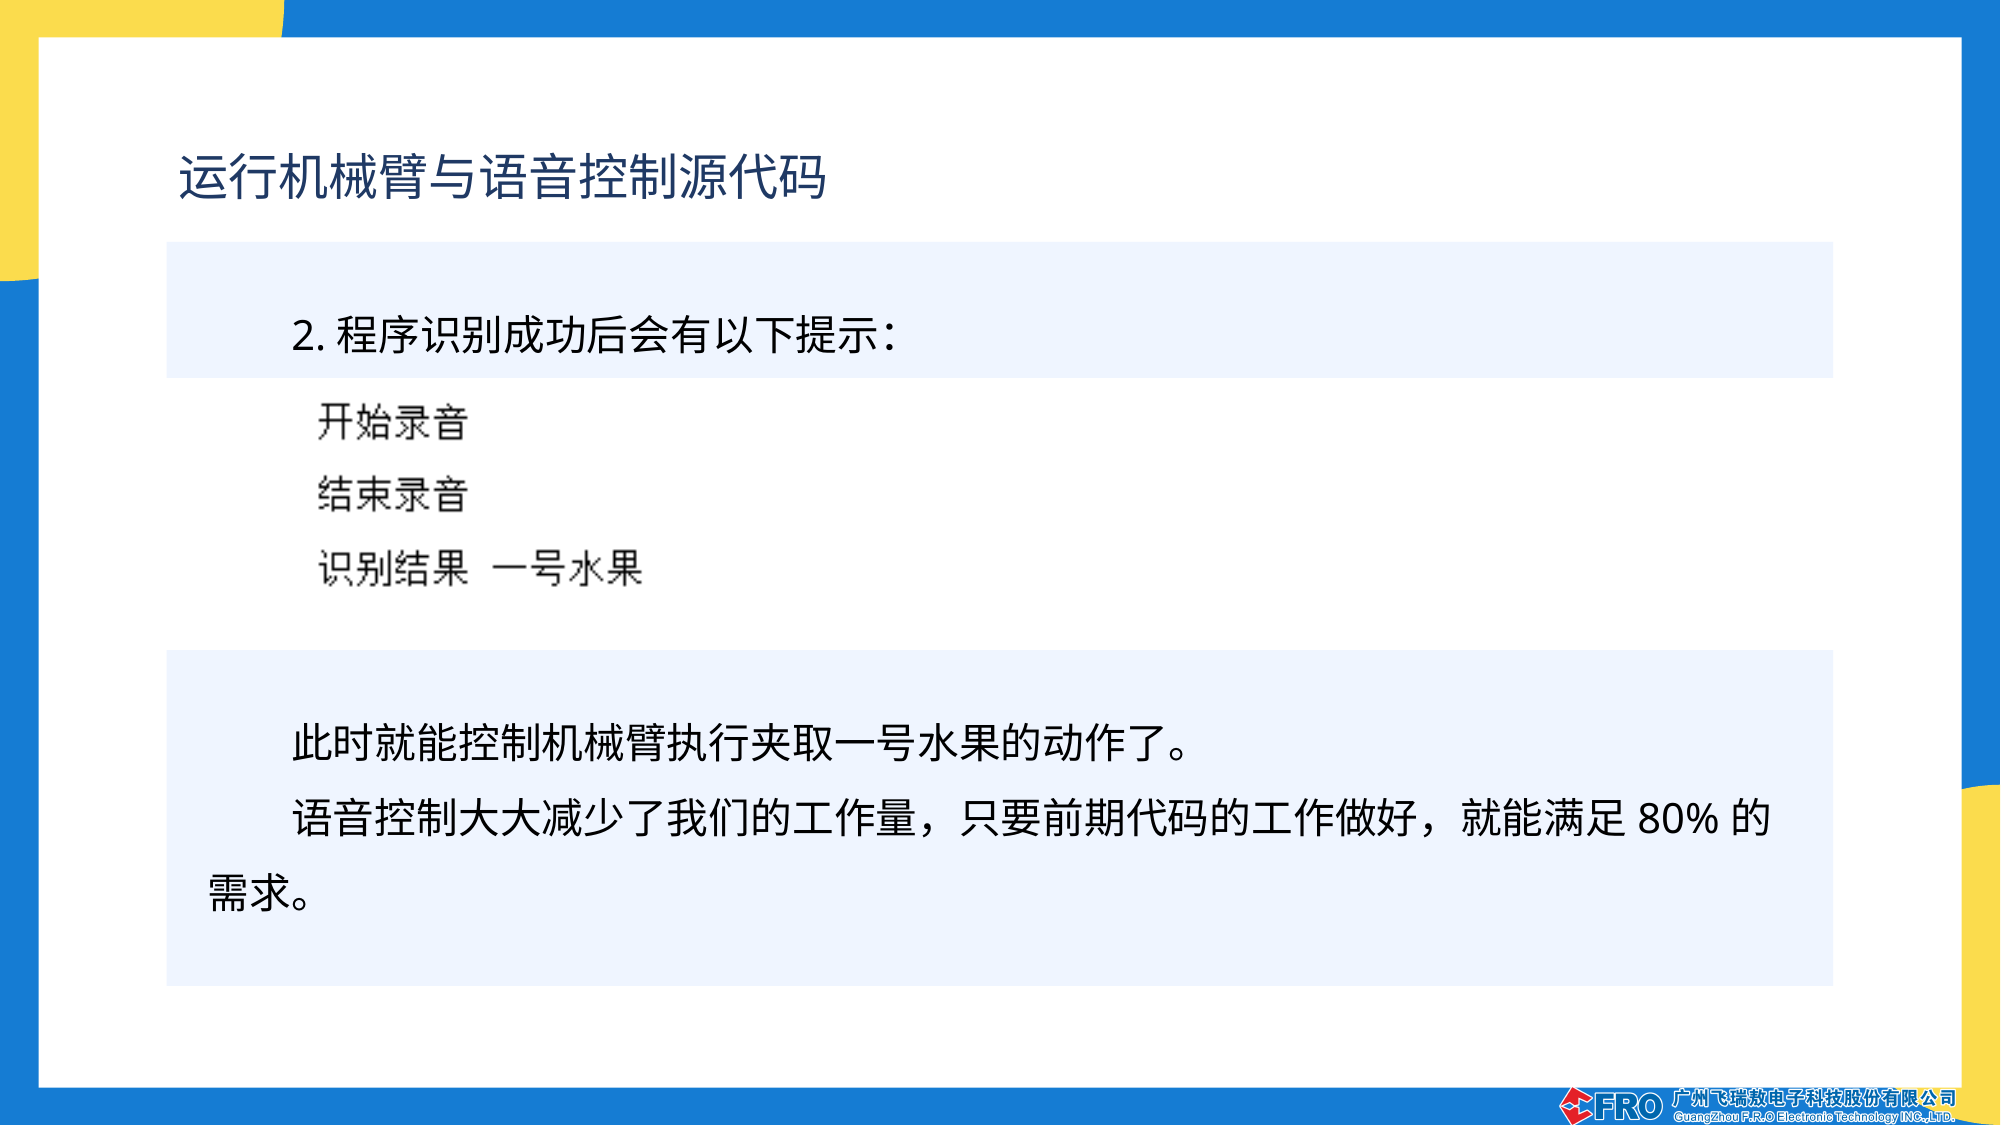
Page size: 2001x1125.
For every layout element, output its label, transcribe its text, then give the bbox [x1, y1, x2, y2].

text_box 运行机械臂与语音控制源代码 [163, 137, 1144, 213]
text_box 2.程序识别成功后会有以下提示： [166, 241, 1834, 379]
picture [289, 394, 898, 613]
text_box 此时就能控制机械臂执行夹取一号水果的动作了。 语音控制大大减少了我们的工作量，只要前期代码的工作做好，就能满足80%的需求。 [166, 649, 1834, 987]
picture [1559, 1087, 1956, 1125]
